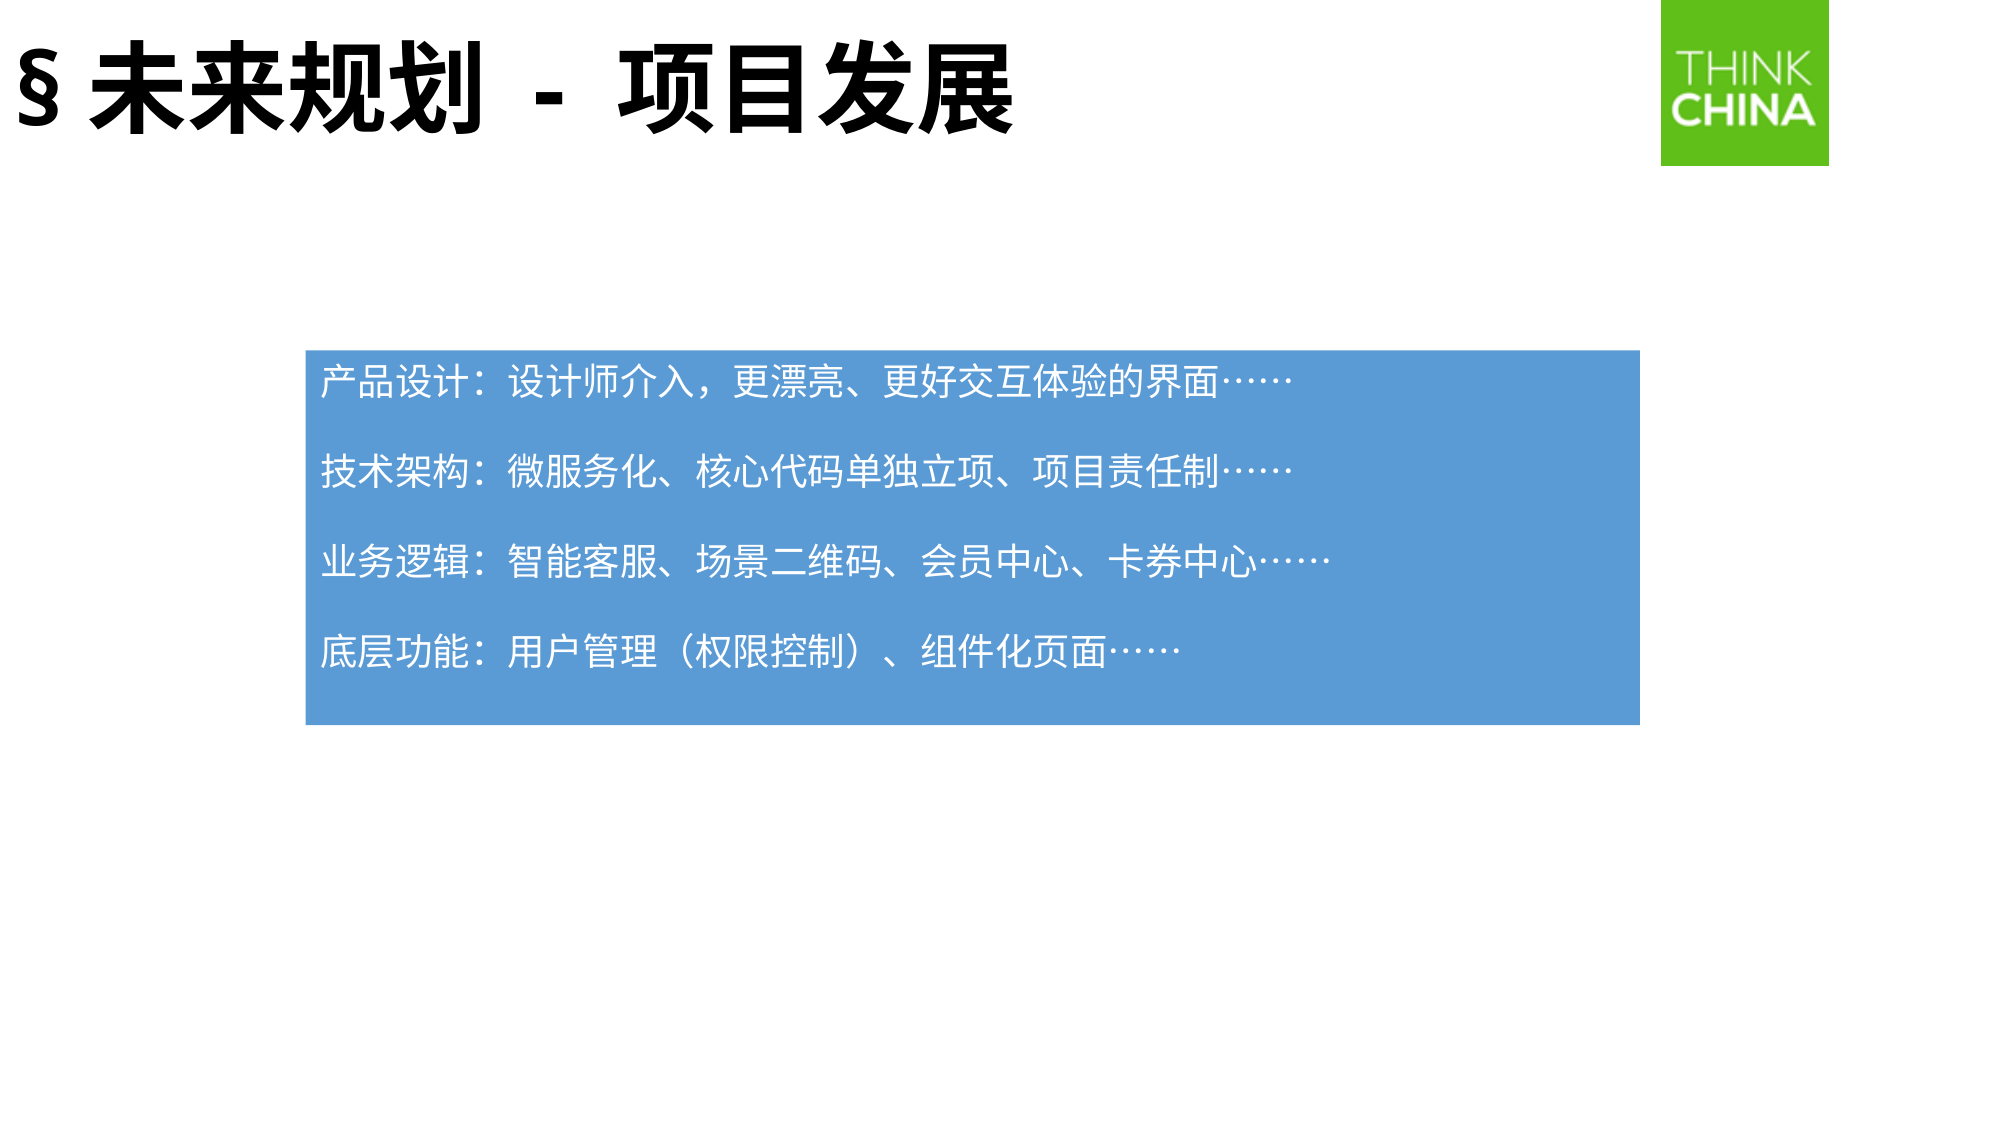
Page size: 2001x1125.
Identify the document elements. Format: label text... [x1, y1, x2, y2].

text_box 产品设计：设计师介入，更漂亮、更好交互体验的界面…… 技术架构：微服务化、核心代码单独立项、项目责任制…… 业务逻辑：智能客服、场景二维码、会员中心、卡券中心…… 底层功能：用户管理（权限控制）、组件化页面…… [305, 350, 1640, 726]
picture [1661, 0, 1829, 166]
text_box §未来规划 - 项目发展 [0, 18, 1640, 153]
